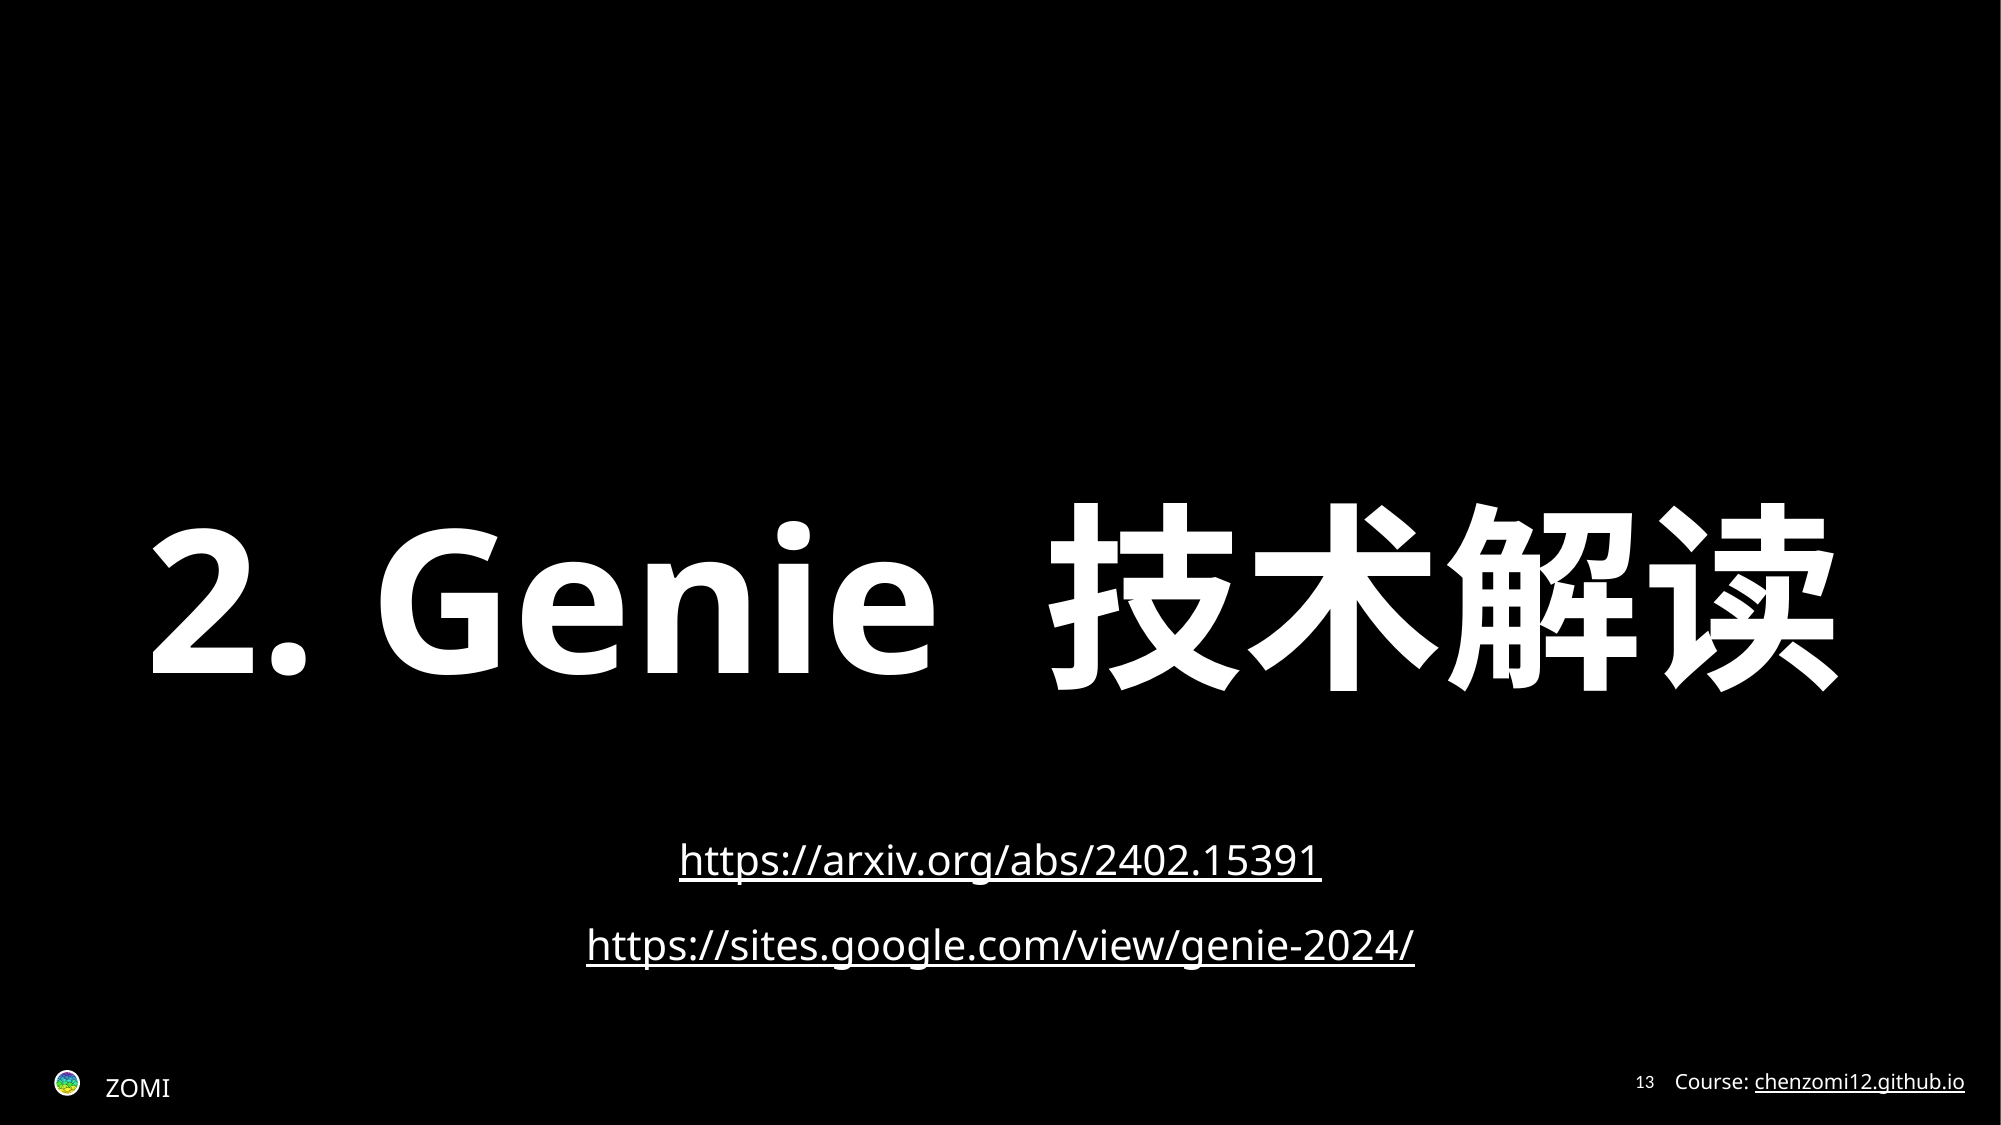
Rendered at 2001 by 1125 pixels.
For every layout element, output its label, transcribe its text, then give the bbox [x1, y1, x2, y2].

text_box https://arxiv.org/abs/2402.15391 https://sites.google.com/view/genie-2024/ [571, 797, 1430, 984]
list 2. Genie 技术解读 [79, 80, 1910, 986]
picture [57, 1073, 77, 1093]
